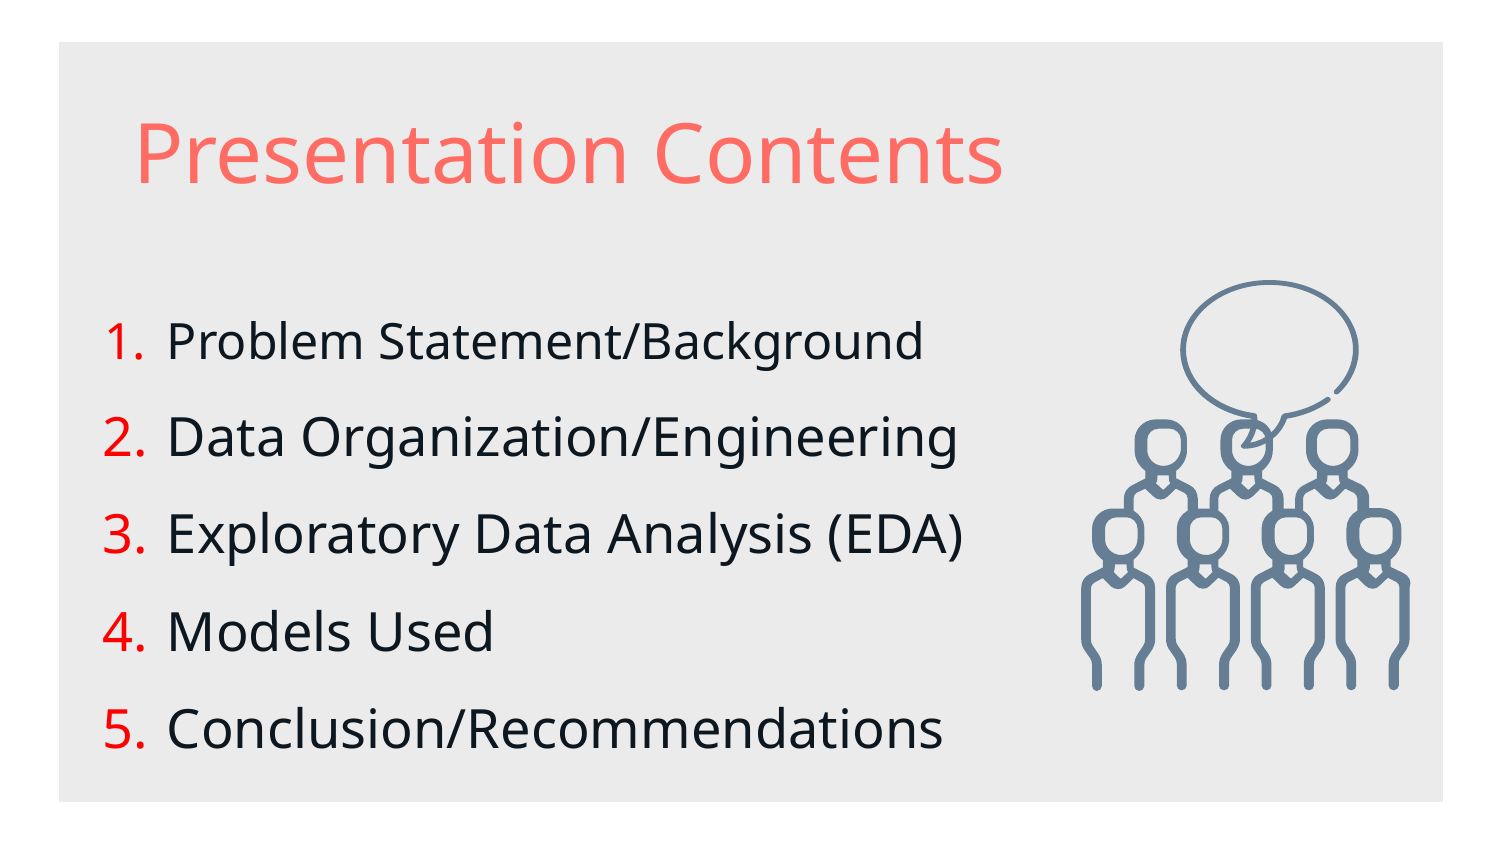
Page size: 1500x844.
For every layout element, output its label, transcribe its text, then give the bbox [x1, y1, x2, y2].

text_box [1180, 280, 1359, 449]
title Presentation Contents [118, 91, 1382, 216]
text_box [1081, 419, 1411, 692]
list Problem Statement/Background Data Organization/Engineering Exploratory Data Analysis (EDA) Models Used Conclusion/Recommendations [76, 201, 1050, 780]
